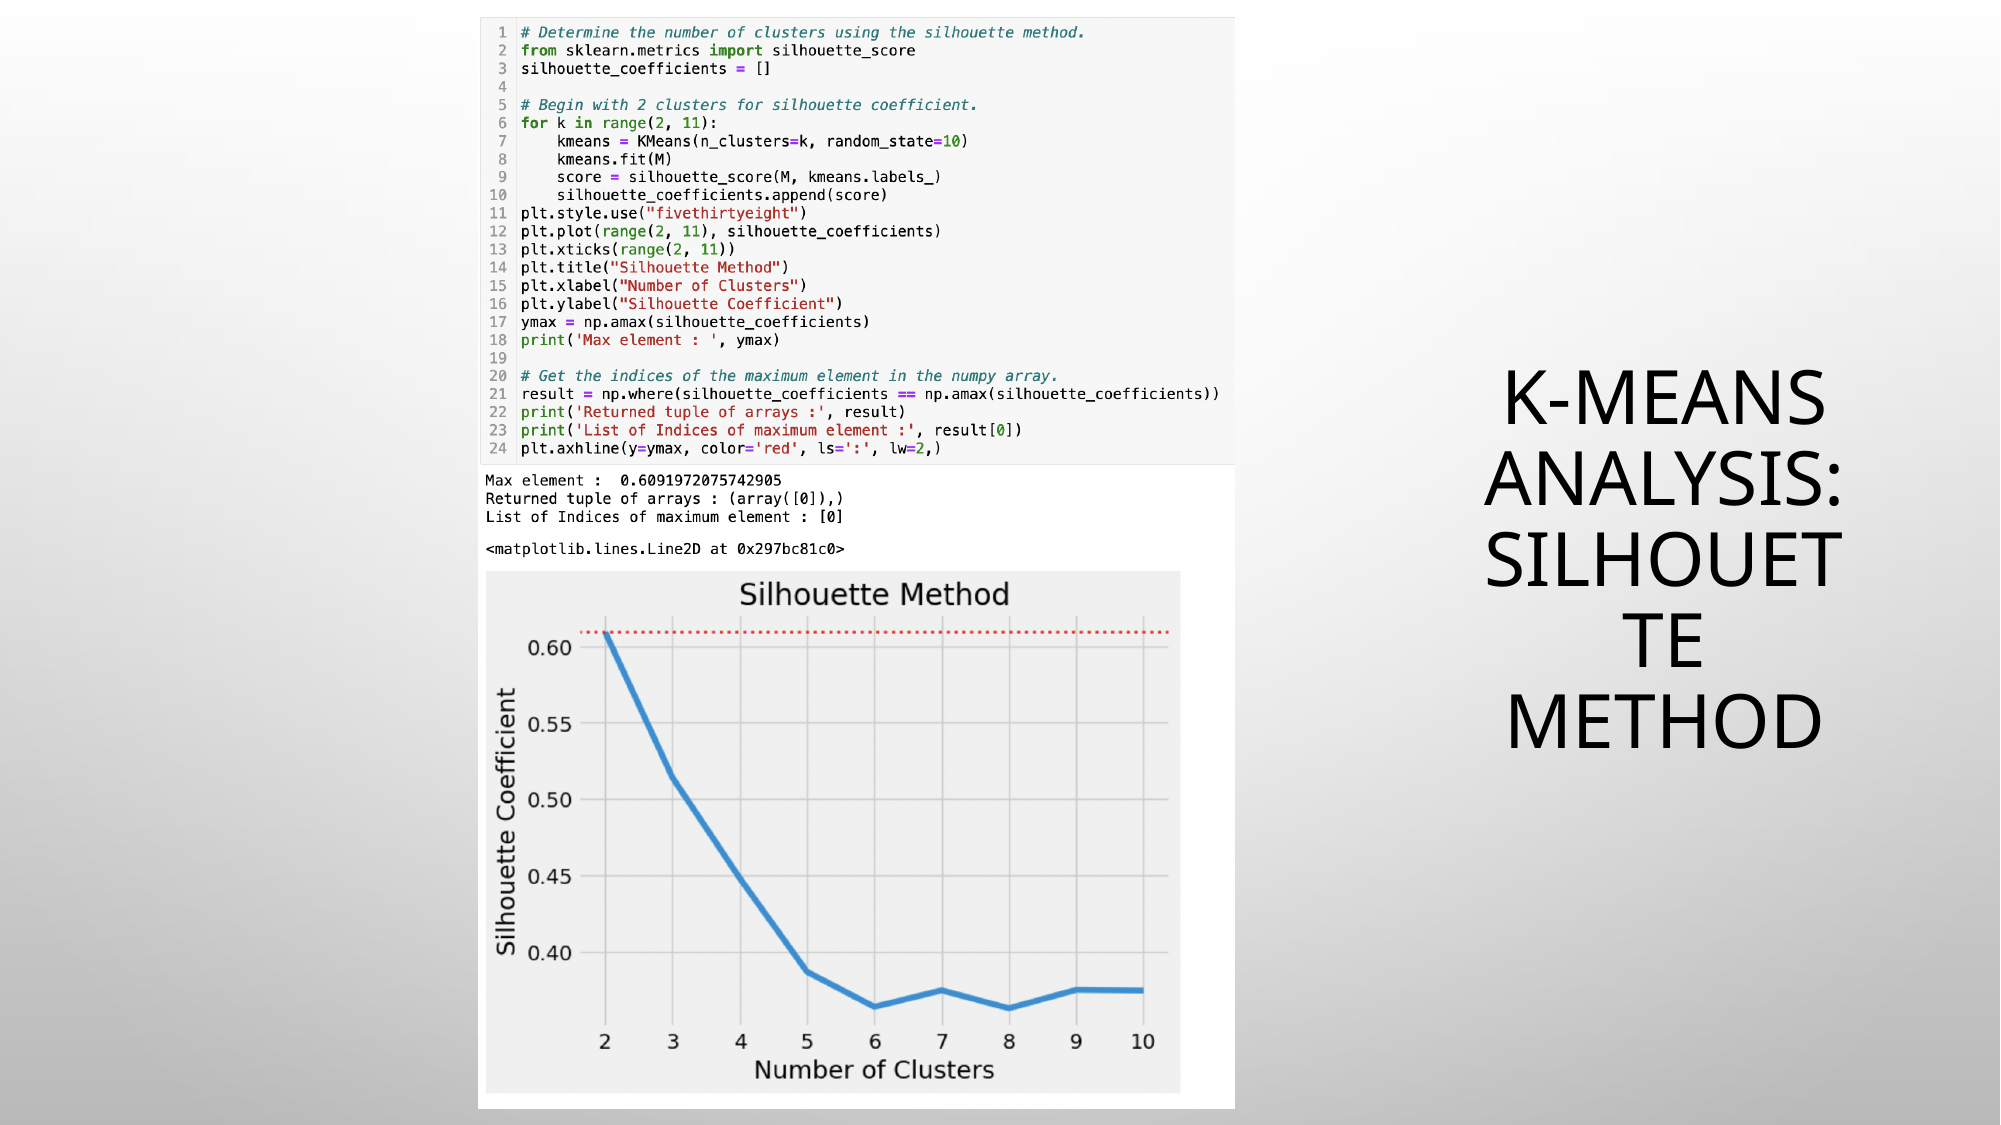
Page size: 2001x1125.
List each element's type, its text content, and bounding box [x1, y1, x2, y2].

title K-Means Analysis: Silhouette Method [1461, 264, 1869, 861]
picture [0, 0, 2000, 1125]
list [478, 15, 1236, 1110]
